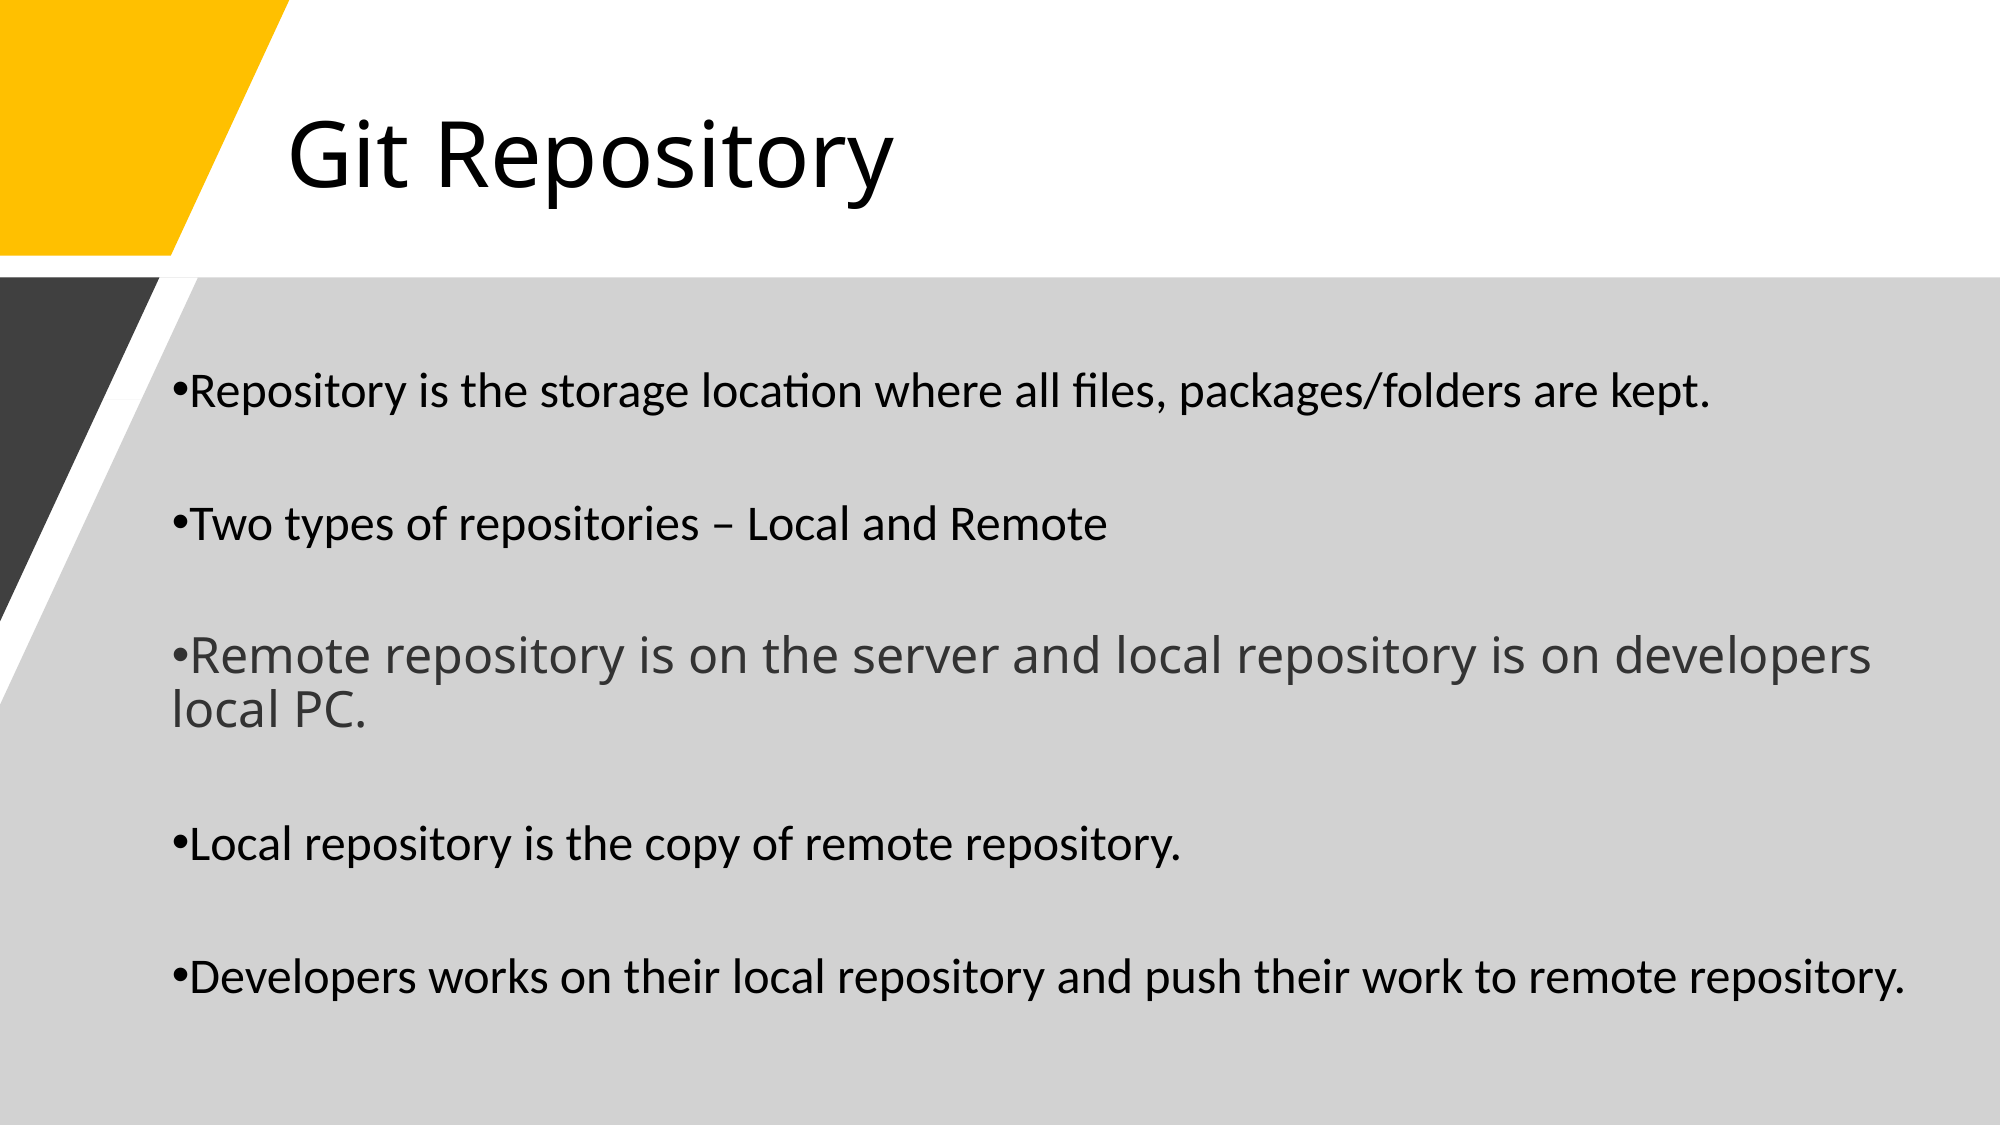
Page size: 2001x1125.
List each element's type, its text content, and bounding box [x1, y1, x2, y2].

text_box [0, 276, 162, 622]
text_box Repository is the storage location where all files, packages/folders are kept. Two types of repositories – Local and Remote Remote repository is on the server and local repository is on developers local PC. Local repository is the copy of remote repository. Developers works on their local repository and push their work to remote repository. [156, 356, 1993, 1088]
text_box [0, 276, 2000, 1125]
text_box Git Repository [271, 59, 1808, 255]
text_box [0, 0, 291, 257]
